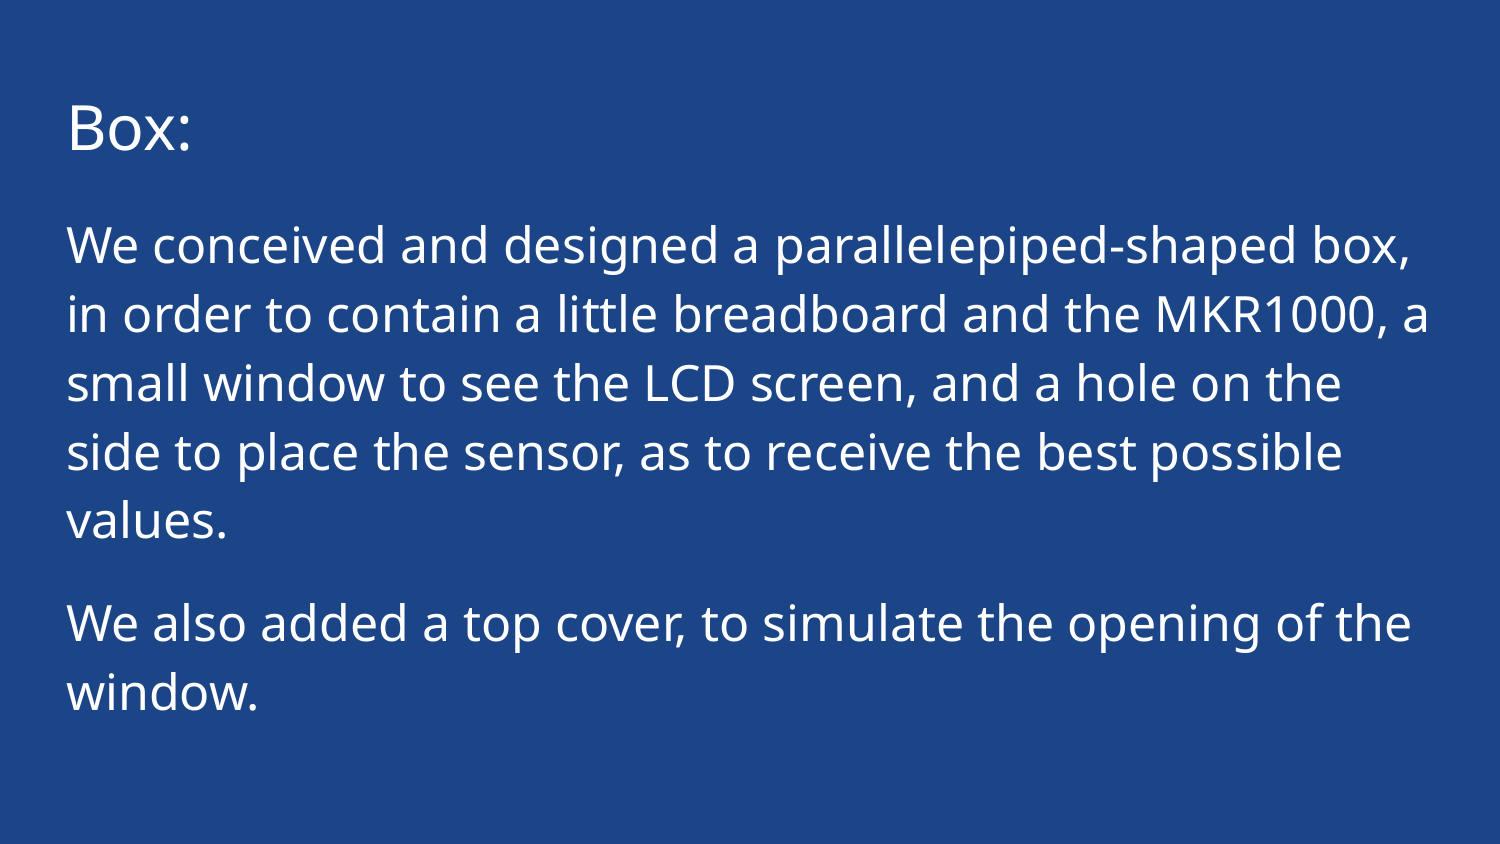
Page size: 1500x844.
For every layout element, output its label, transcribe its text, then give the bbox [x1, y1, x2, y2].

list We conceived and designed a parallelepiped-shaped box, in order to contain a little breadboard and the MKR1000, a small window to see the LCD screen, and a hole on the side to place the sensor, as to receive the best possible values. We also added a top cover, to simulate the opening of the window. [51, 189, 1449, 750]
title Box: [51, 72, 1449, 167]
